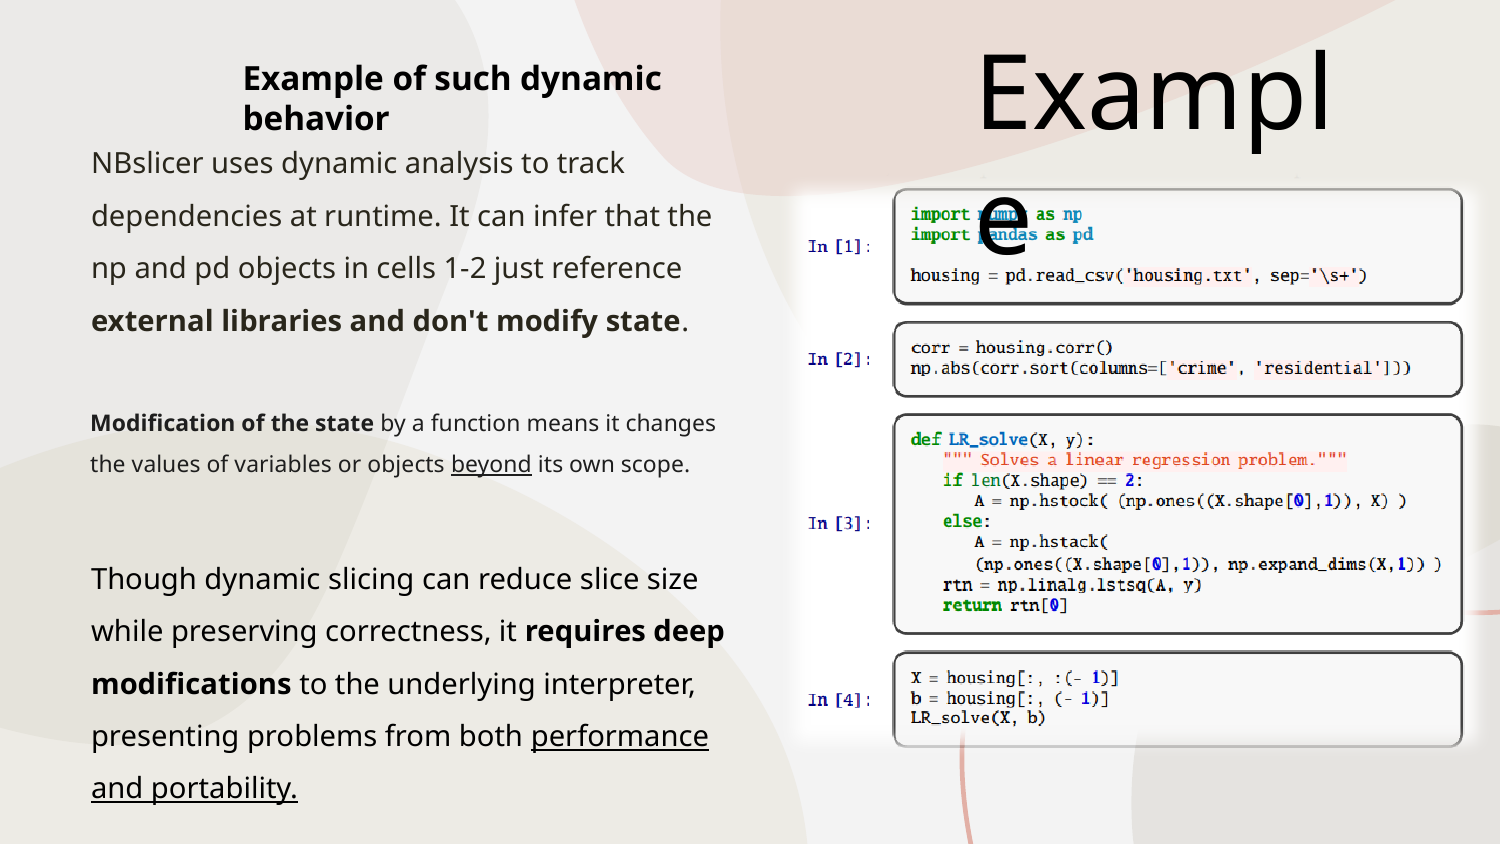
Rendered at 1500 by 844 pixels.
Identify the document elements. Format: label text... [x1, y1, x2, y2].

text_box Modification of the state by a function means it changes the values of variables or objects beyond its own scope. [49, 386, 750, 485]
text_box Example [959, 17, 1393, 154]
text_box Though dynamic slicing can reduce slice size while preserving correctness, it requires deep modifications to the underlying interpreter, presenting problems from both performance and portability. [76, 535, 777, 813]
text_box NBslicer uses dynamic analysis to track dependencies at runtime. It can infer that the np and pd objects in cells 1-2 just reference external libraries and don't modify state. [76, 119, 750, 345]
picture [776, 155, 1492, 760]
text_box Example of such dynamic behavior [227, 49, 822, 145]
